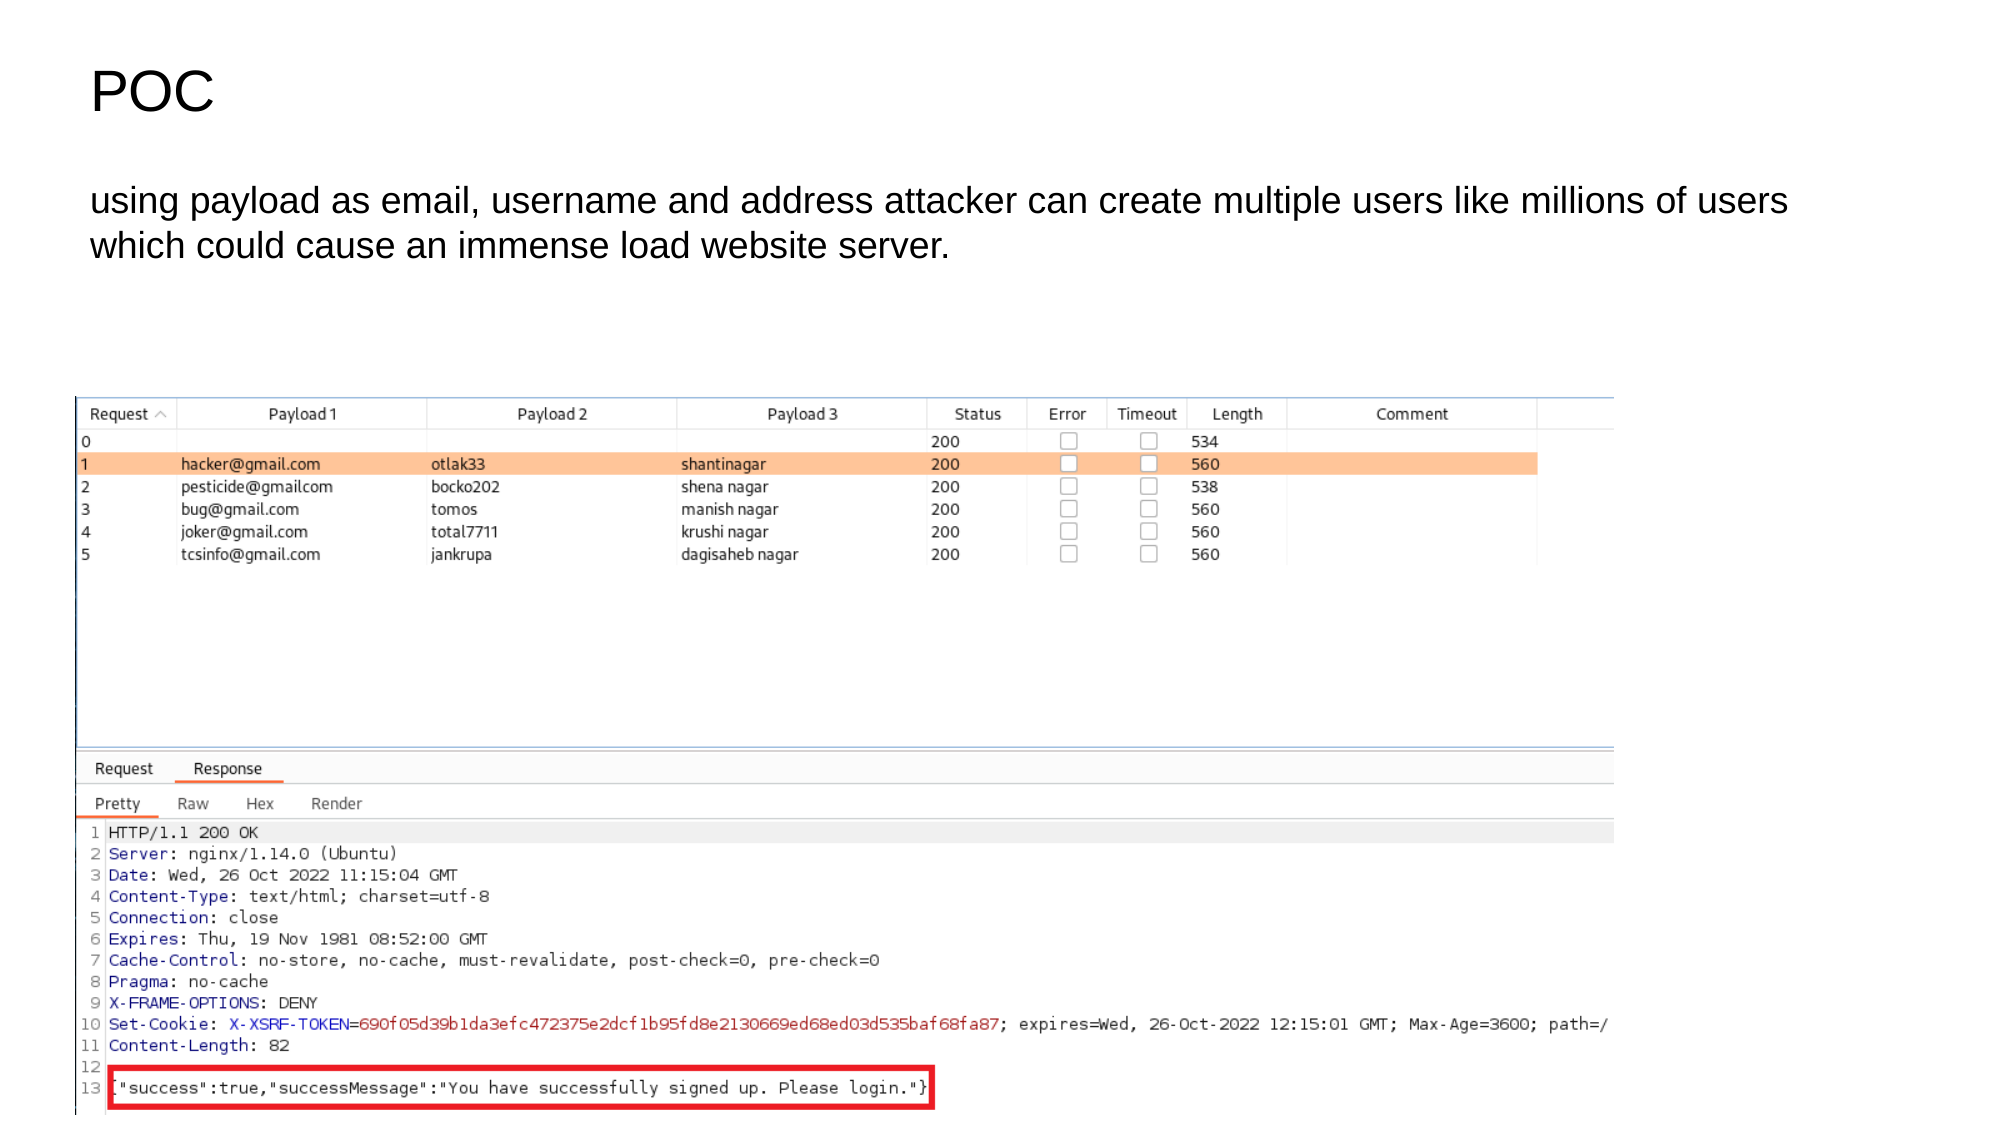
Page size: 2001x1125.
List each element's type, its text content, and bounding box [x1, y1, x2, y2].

text_box using payload as email, username and address attacker can create multiple users like millions of users which could cause an immense load website server. [75, 168, 1874, 274]
picture [75, 396, 1614, 1115]
text_box POC [75, 45, 1054, 131]
